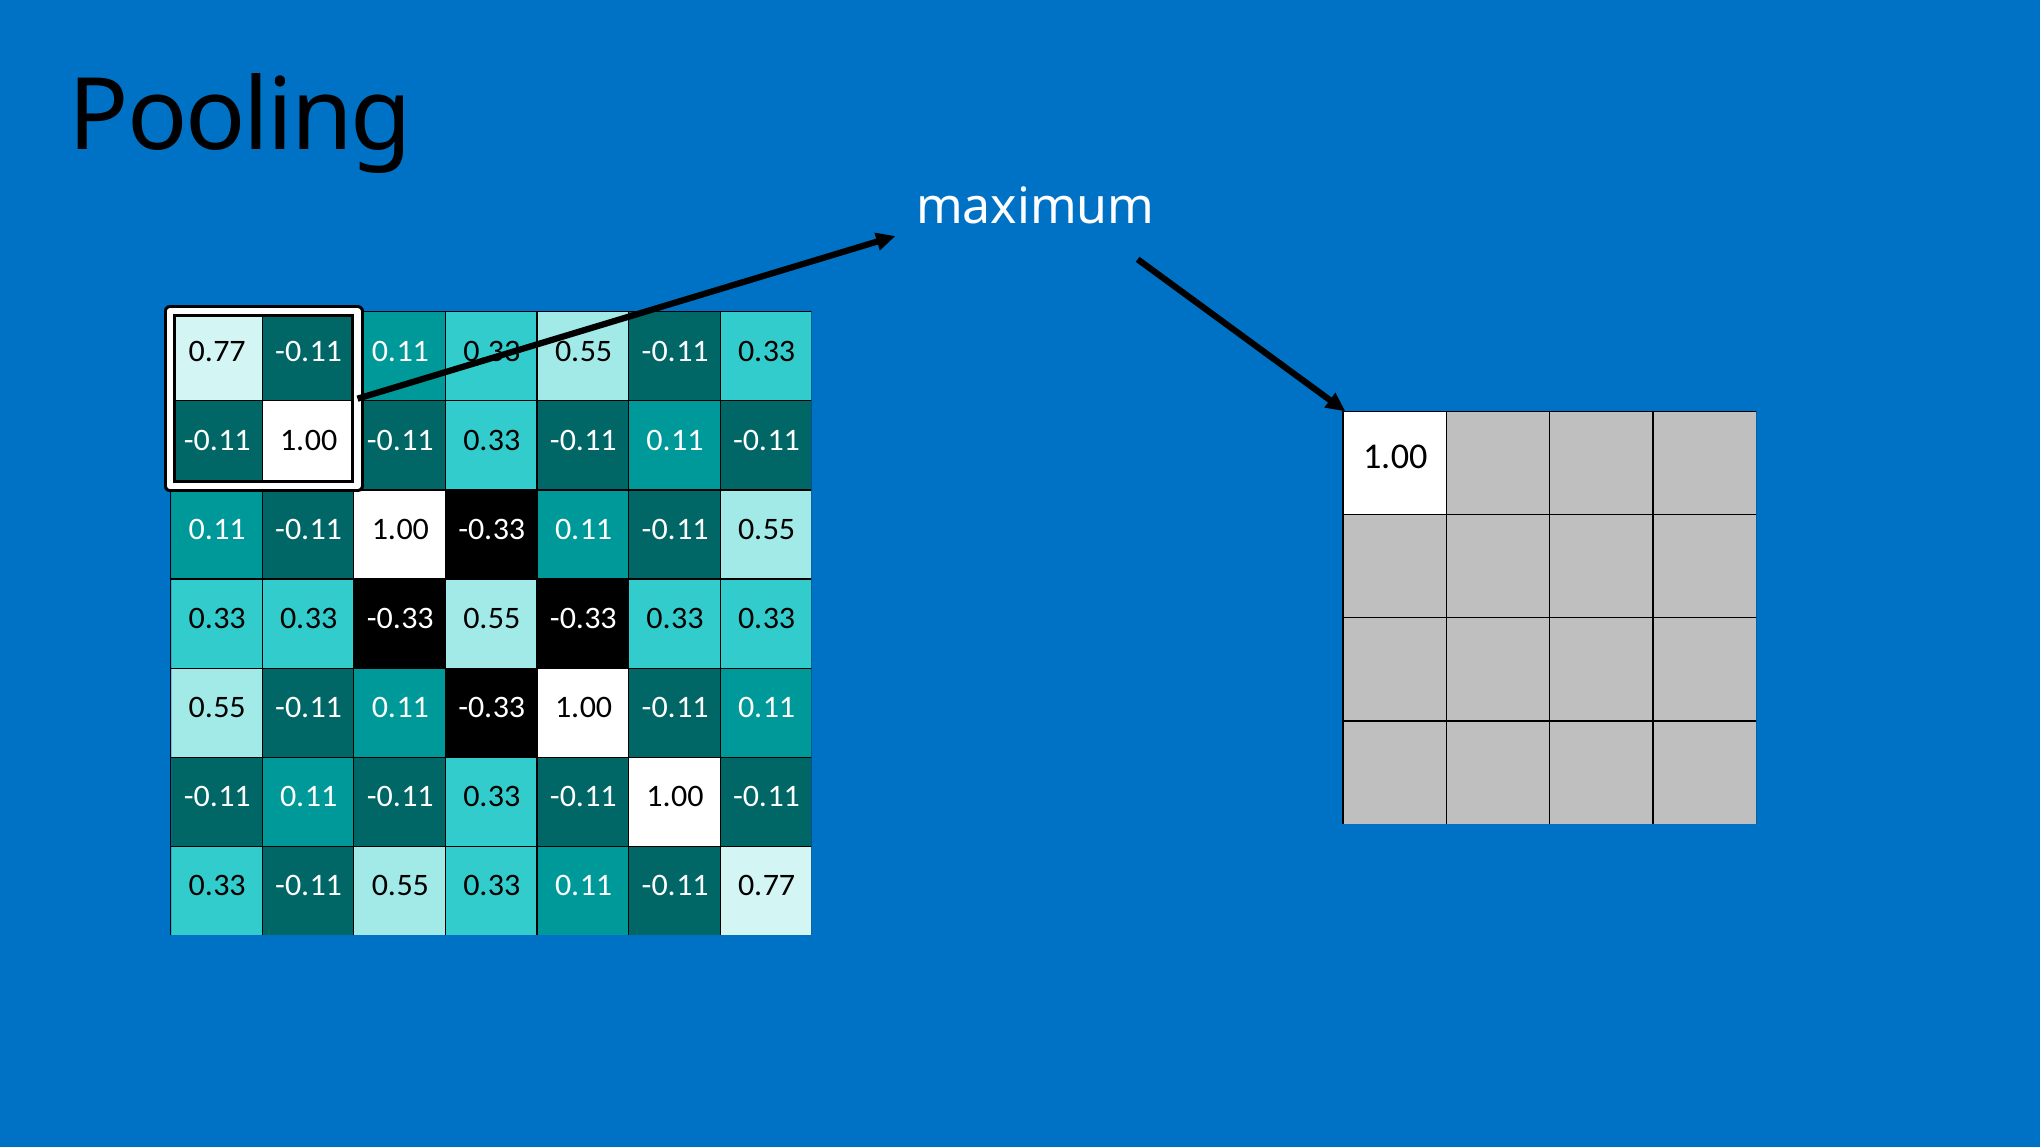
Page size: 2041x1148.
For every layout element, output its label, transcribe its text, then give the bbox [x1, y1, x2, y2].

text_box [357, 235, 896, 399]
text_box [169, 310, 358, 487]
text_box maximum [886, 156, 1185, 259]
picture [169, 399, 813, 937]
picture [1341, 410, 1758, 826]
title Pooling [45, 48, 1996, 199]
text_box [1137, 258, 1346, 412]
